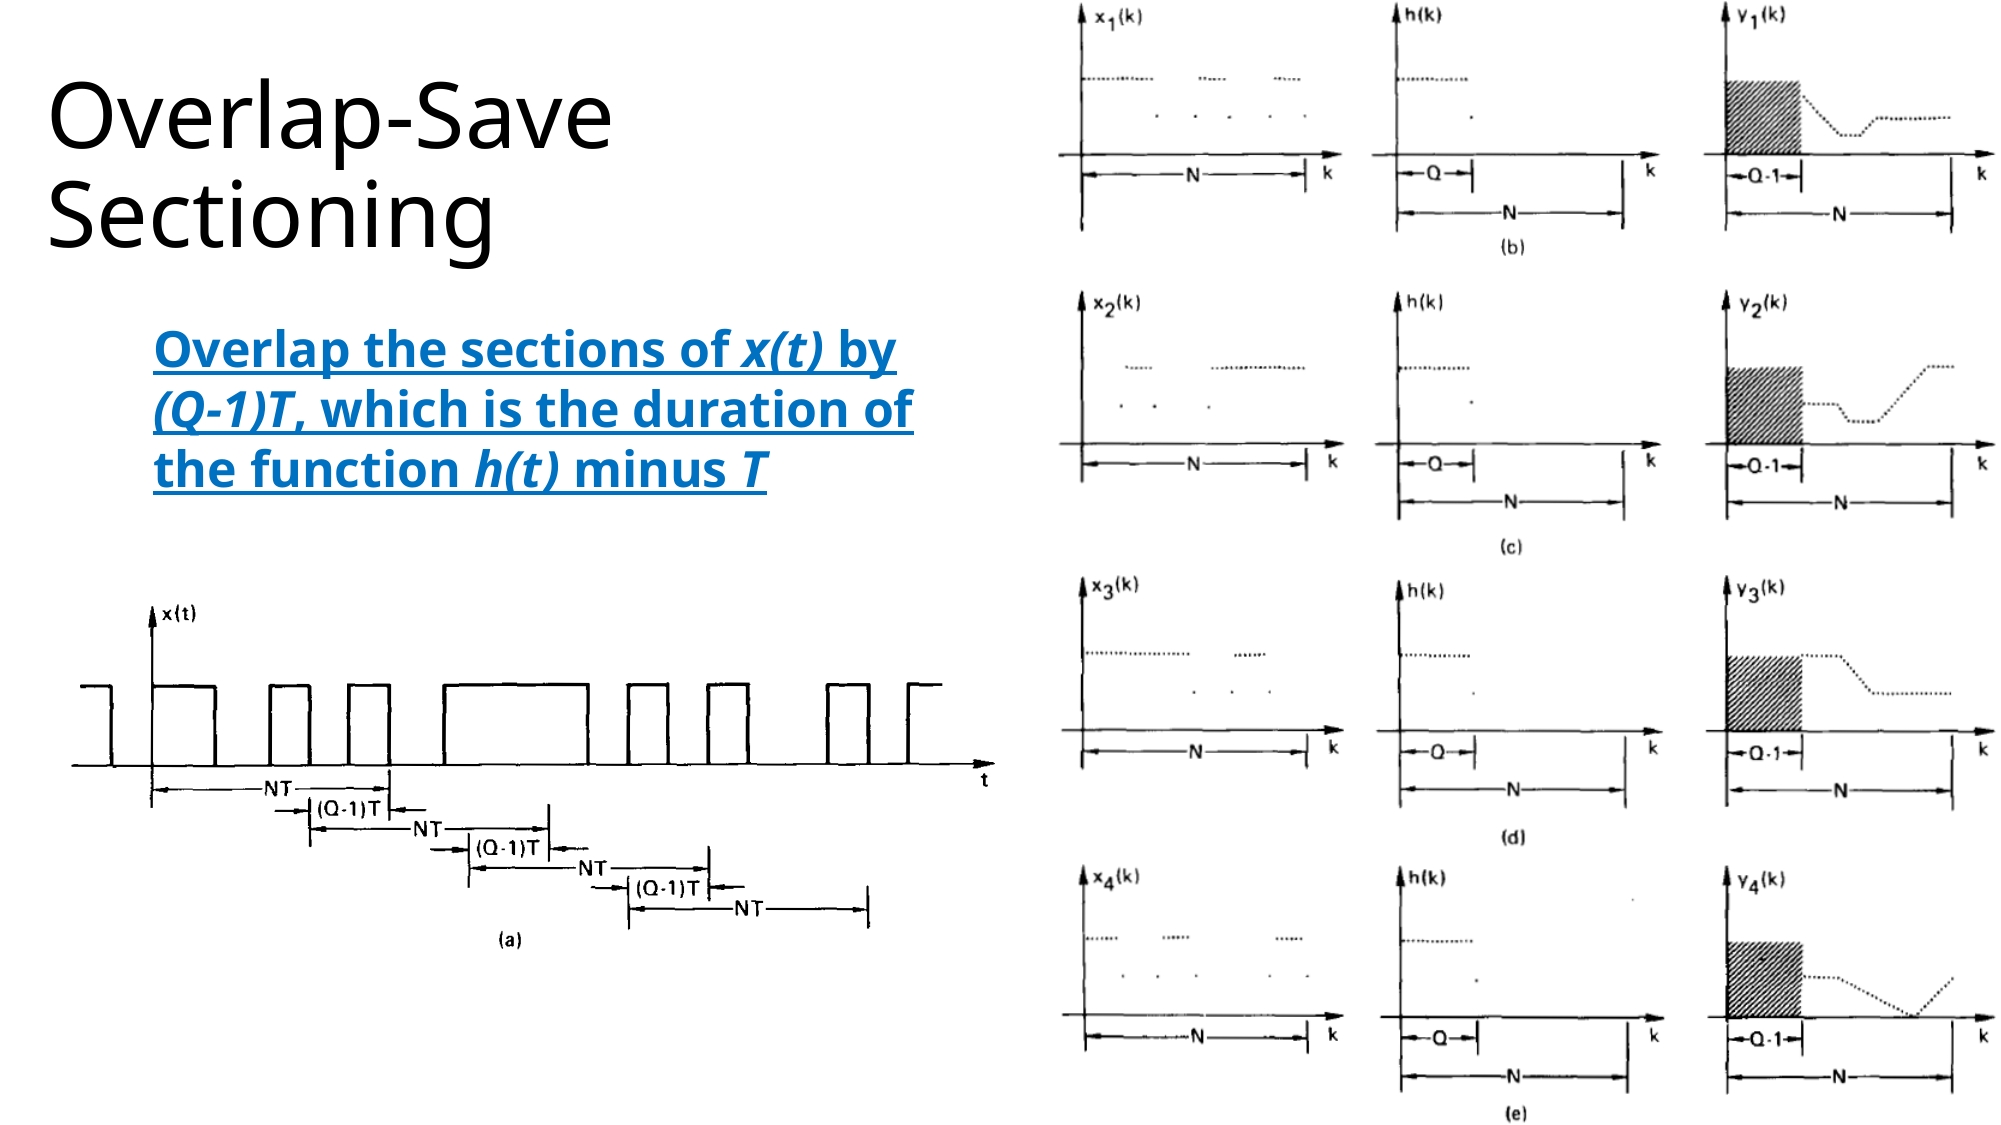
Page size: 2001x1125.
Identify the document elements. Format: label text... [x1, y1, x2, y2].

picture [1056, 0, 1998, 1125]
text_box Overlap the sections of x(t) by (Q-1)T, which is the duration of the function h(t) minus T [138, 309, 941, 505]
picture [70, 603, 996, 950]
title Overlap-Save Sectioning [31, 59, 1020, 278]
